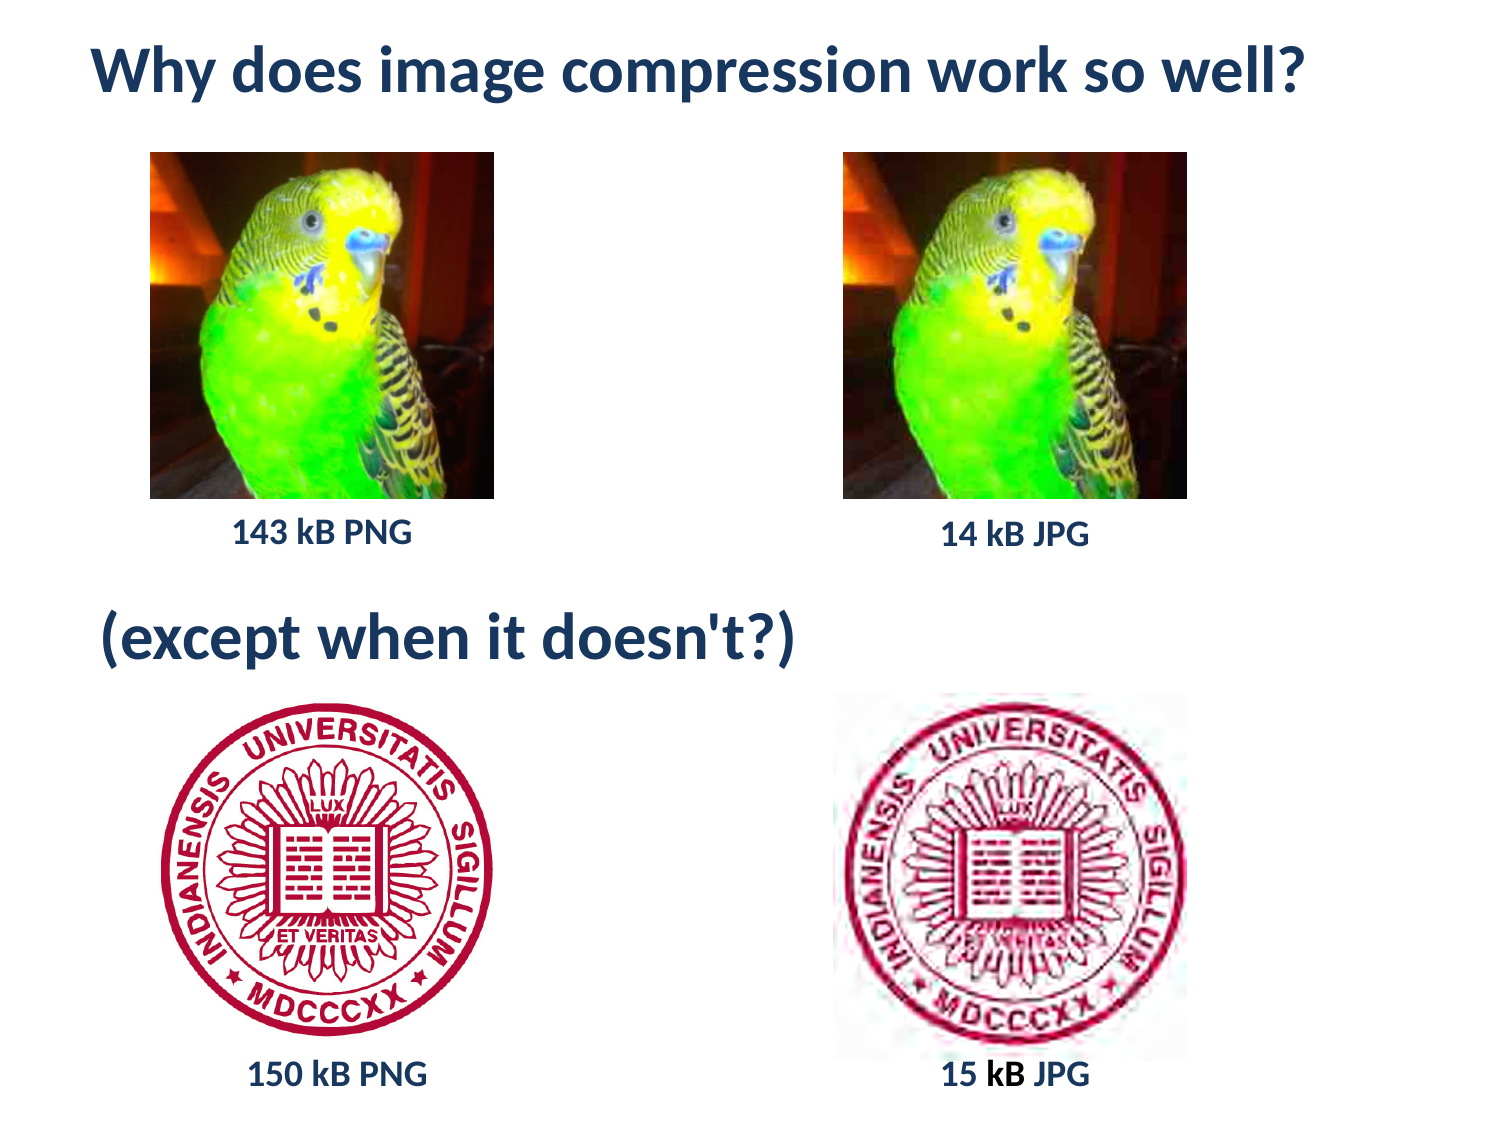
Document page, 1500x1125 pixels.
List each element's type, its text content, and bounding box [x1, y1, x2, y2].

picture [149, 152, 494, 499]
text_box 15 kB JPG [843, 1068, 1187, 1102]
text_box 14 kB JPG [843, 506, 1187, 562]
text_box 150 kB PNG [165, 1041, 509, 1102]
picture [149, 693, 494, 1052]
list Why does image compression work so well? [75, 18, 1425, 824]
text_box 143 kB PNG [150, 505, 494, 560]
picture [842, 152, 1188, 499]
text_box (except when it doesn't?) [84, 585, 1435, 749]
picture [833, 693, 1187, 1062]
